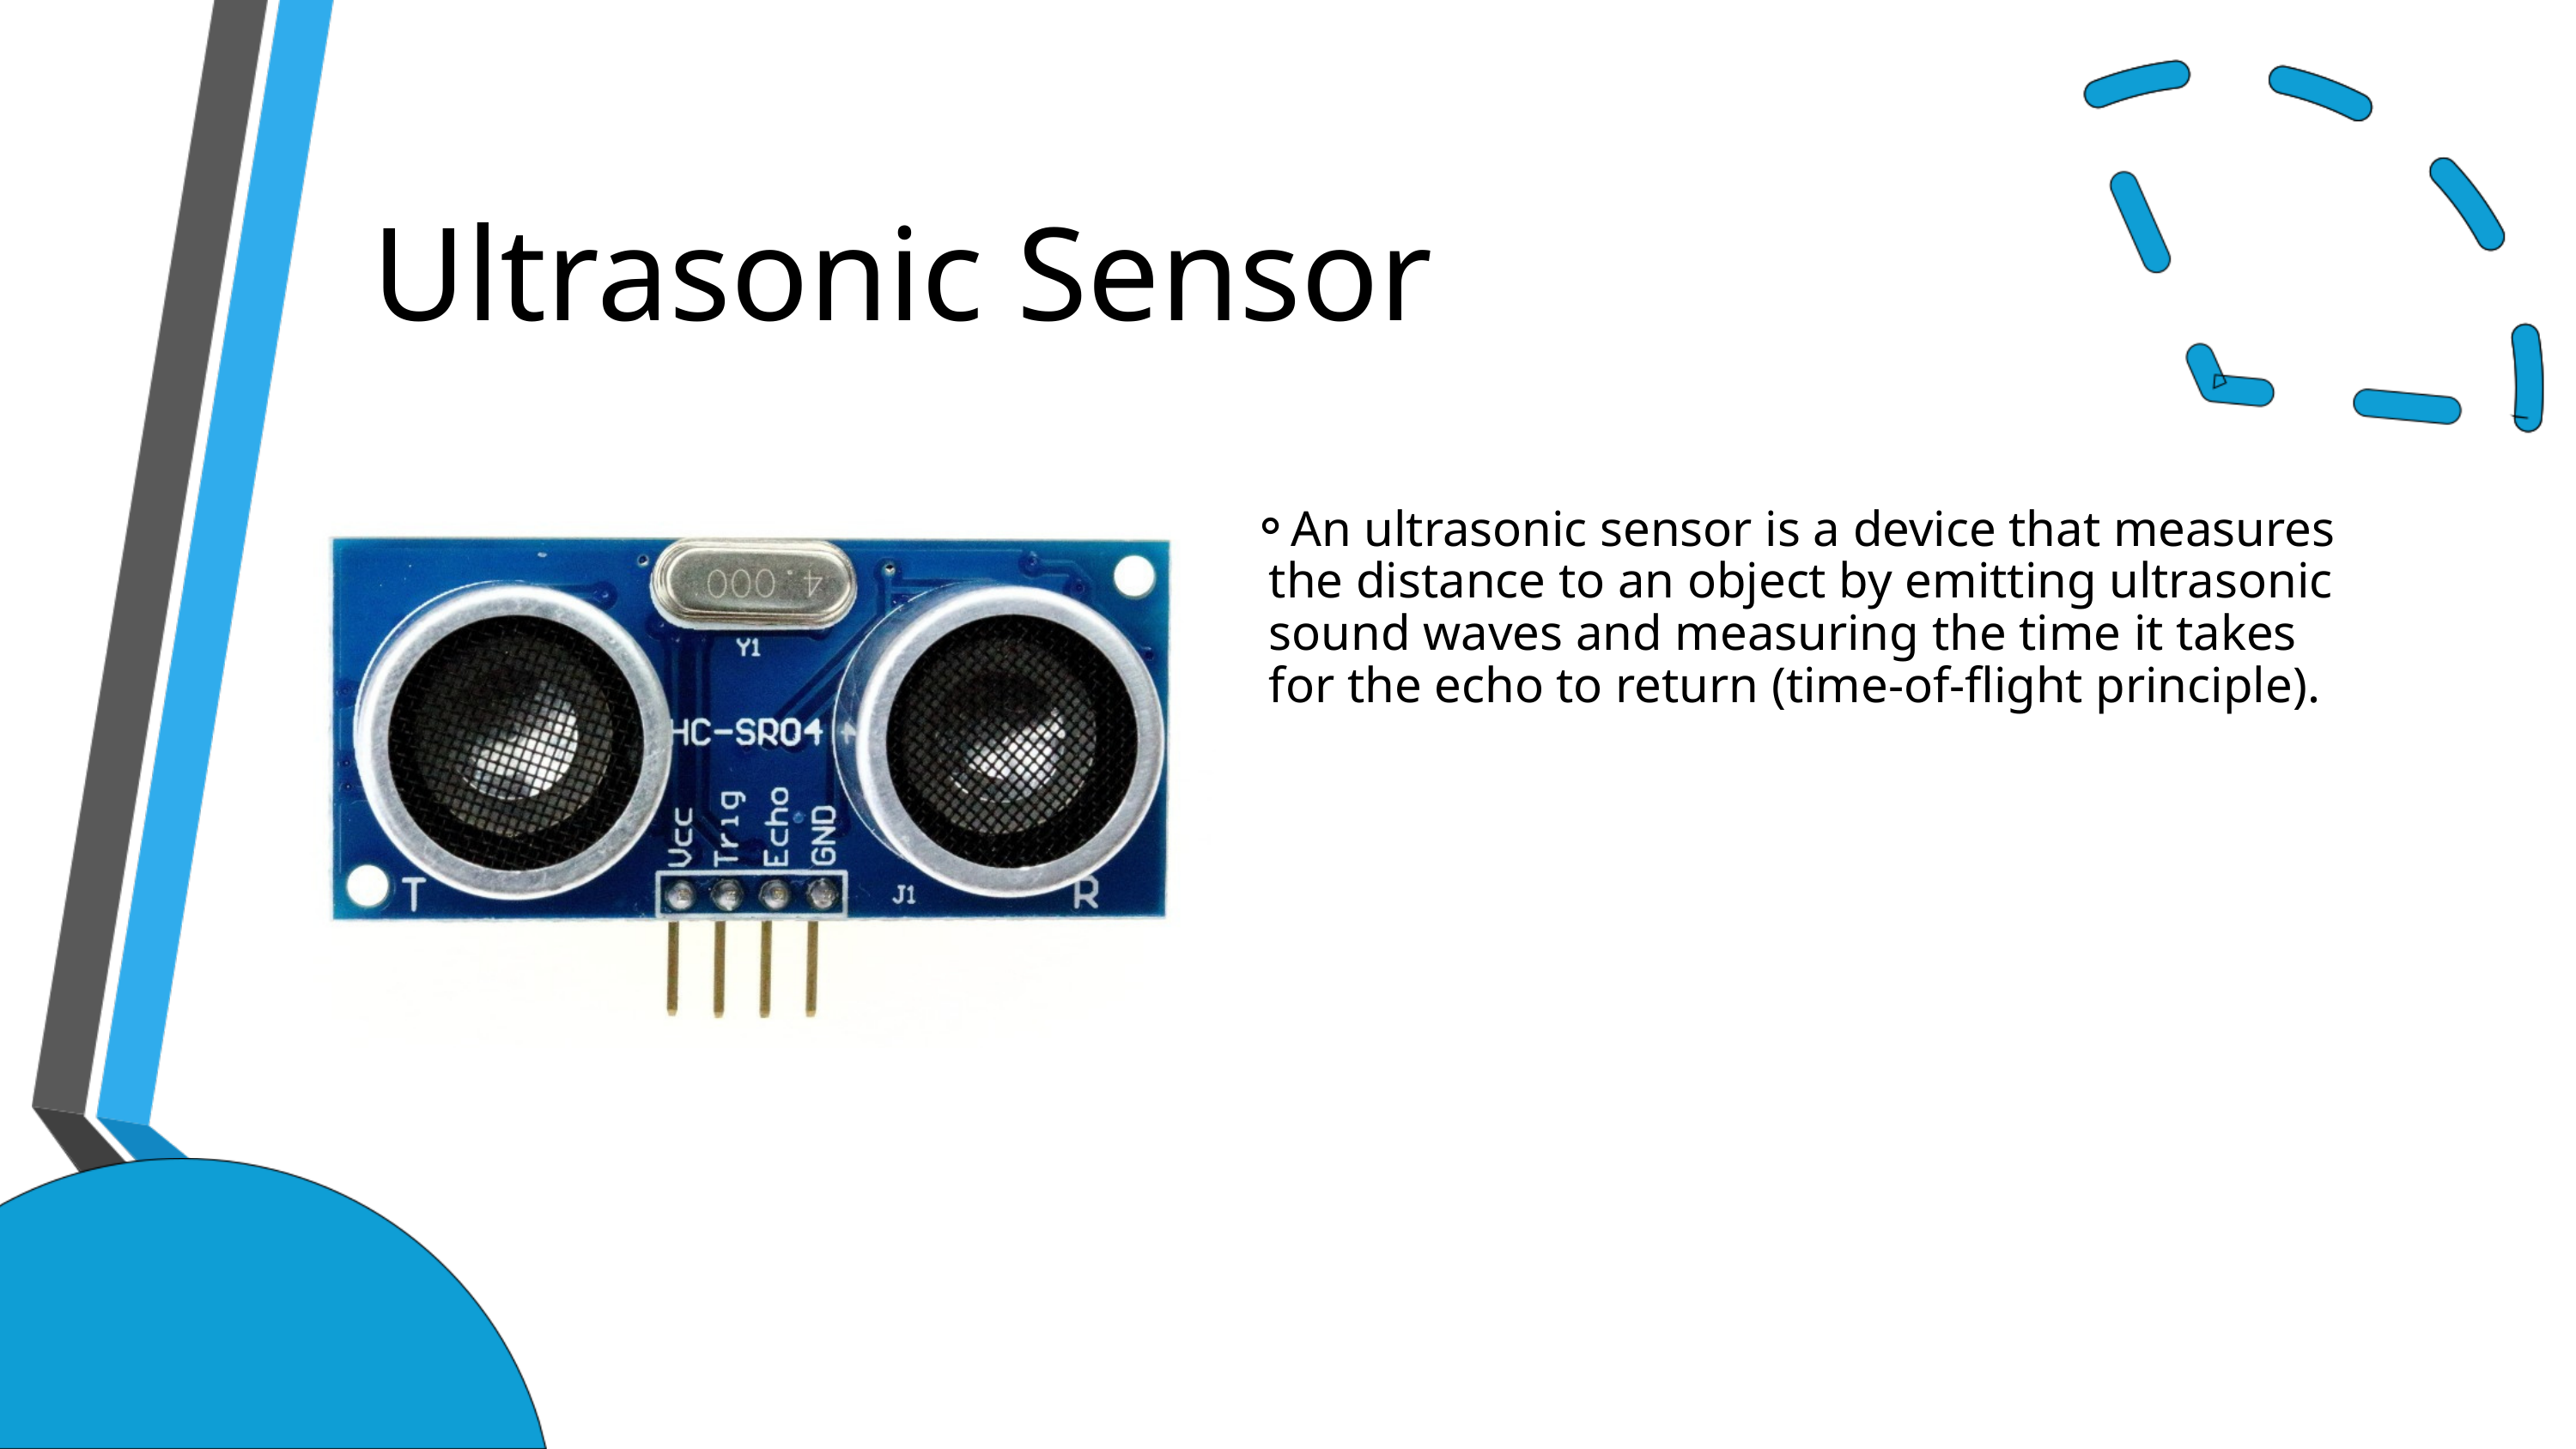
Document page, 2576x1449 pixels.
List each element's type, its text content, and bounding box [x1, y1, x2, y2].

text_box [2067, 0, 2576, 549]
text_box Ultrasonic Sensor [372, 191, 2054, 347]
text_box [32, 0, 547, 1158]
text_box An ultrasonic sensor is a device that measures the distance to an object by emitting ultrasonic sound waves and measuring the time it takes for the echo to return (time-of-flight principle). [1217, 503, 2341, 765]
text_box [296, 503, 1216, 1048]
text_box [0, 1158, 547, 1449]
